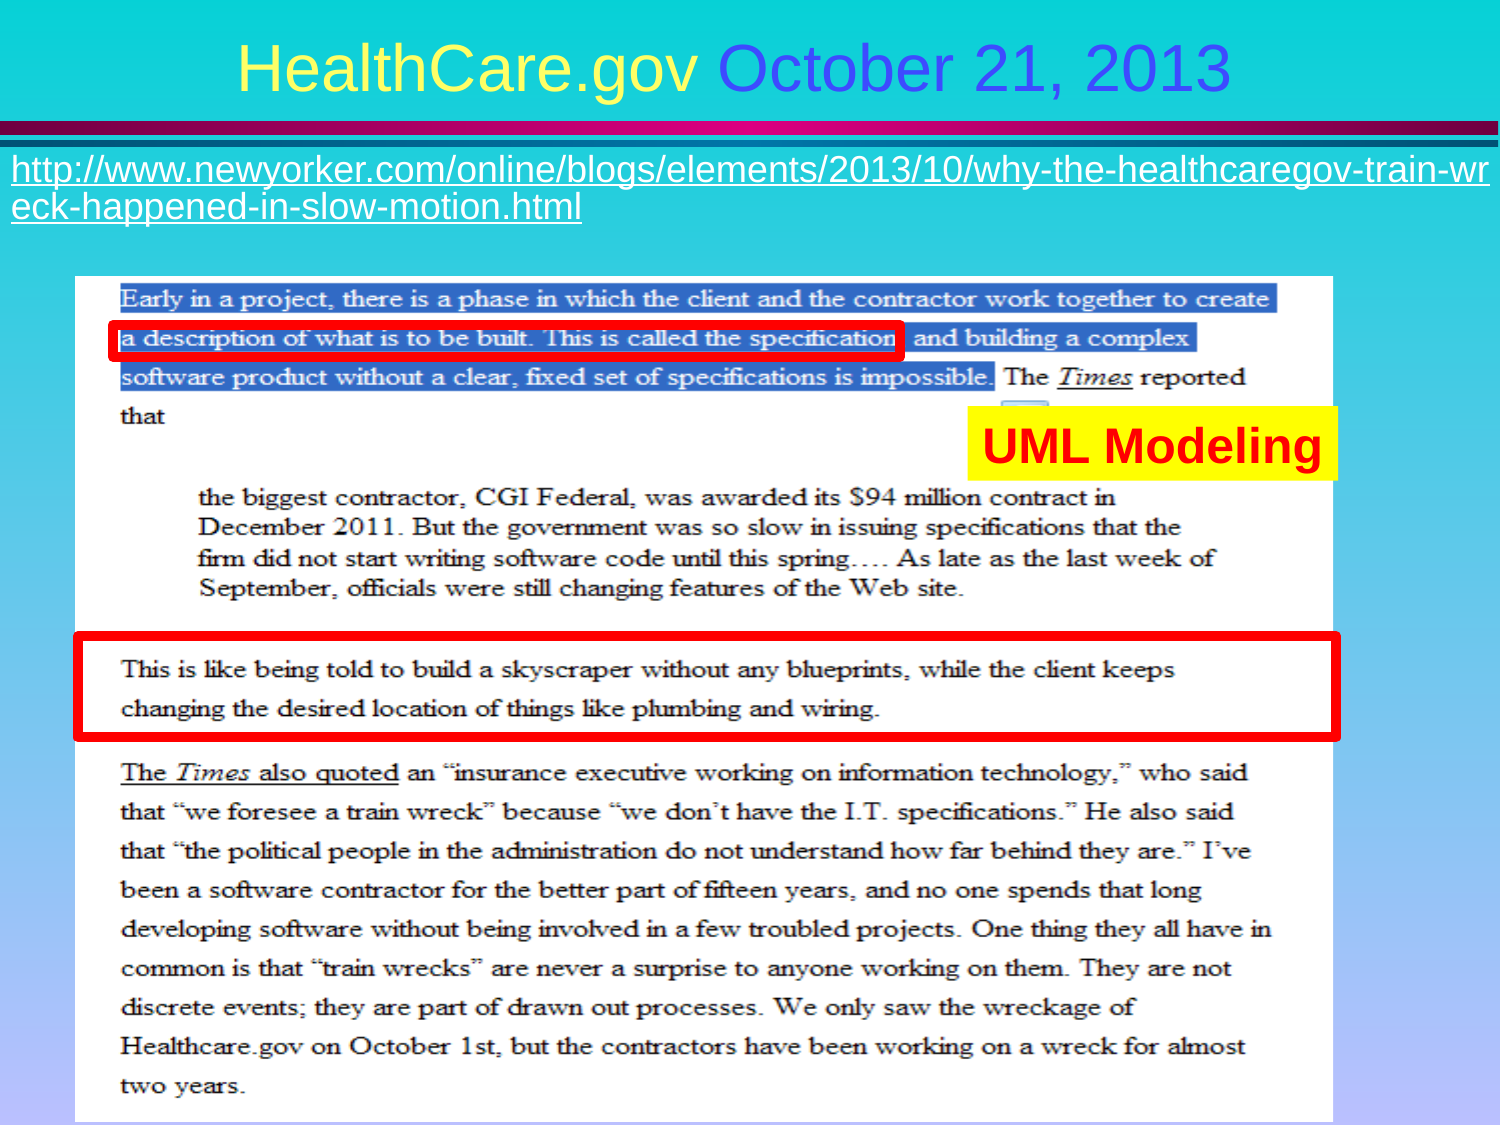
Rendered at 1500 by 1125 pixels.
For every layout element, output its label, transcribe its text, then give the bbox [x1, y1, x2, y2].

title HealthCare.gov October 21, 2013 [0, 37, 1488, 113]
list http://www.newyorker.com/online/blogs/elements/2013/10/why-the-healthcaregov-train-wreck-happened-in-slow-motion.html [0, 137, 1500, 1088]
picture [74, 275, 1334, 1123]
